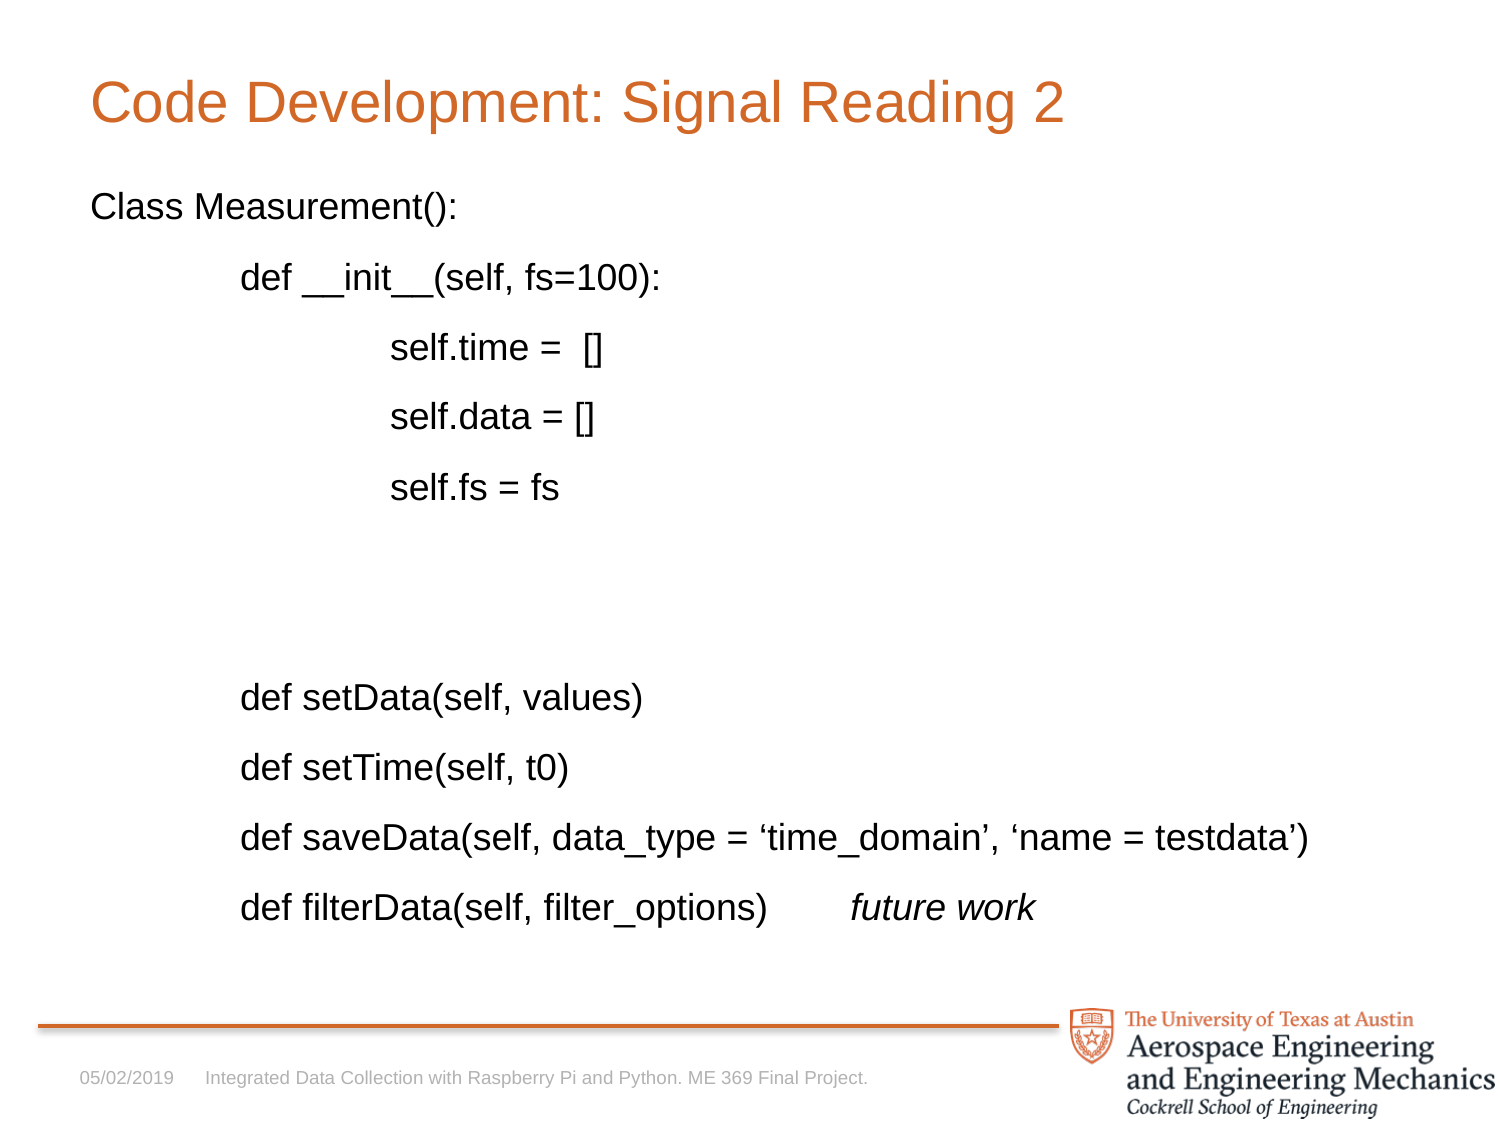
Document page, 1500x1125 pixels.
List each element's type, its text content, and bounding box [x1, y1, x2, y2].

list Class Measurement(): def __init__(self, fs=100): self.time = [] self.data = [] self.fs = fs def setData(self, values) def setTime(self, t0) def saveData(self, data_type = ‘time_domain’, ‘name = testdata’) def filterData(self, filter_options) future work [75, 174, 1486, 1008]
footer Integrated Data Collection with Raspberry Pi and Python. ME 369 Final Project. [190, 1038, 972, 1116]
picture [1070, 1008, 1495, 1119]
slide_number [64, 1038, 190, 1116]
title Code Development: Signal Reading 2 [75, 45, 1425, 153]
